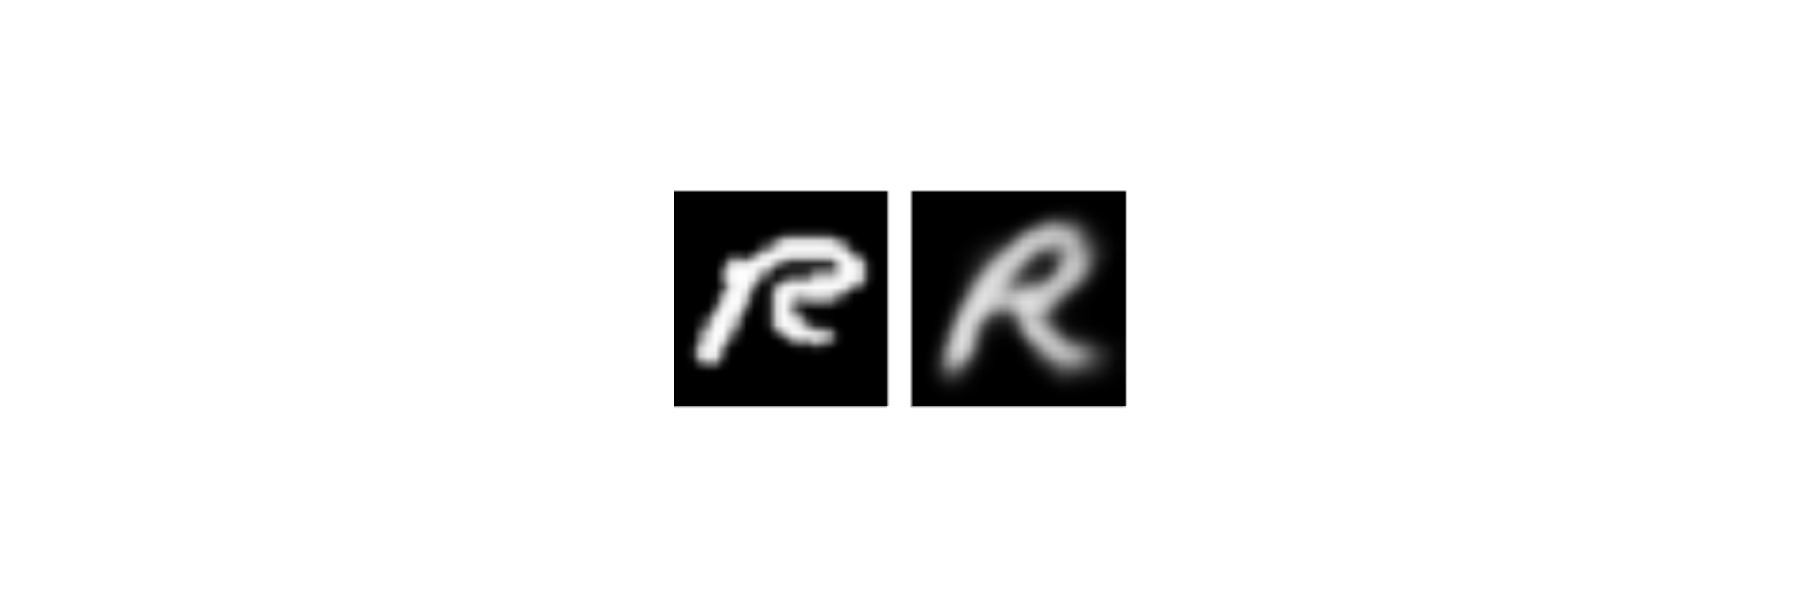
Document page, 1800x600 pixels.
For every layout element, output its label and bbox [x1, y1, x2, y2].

picture [674, 190, 1130, 410]
